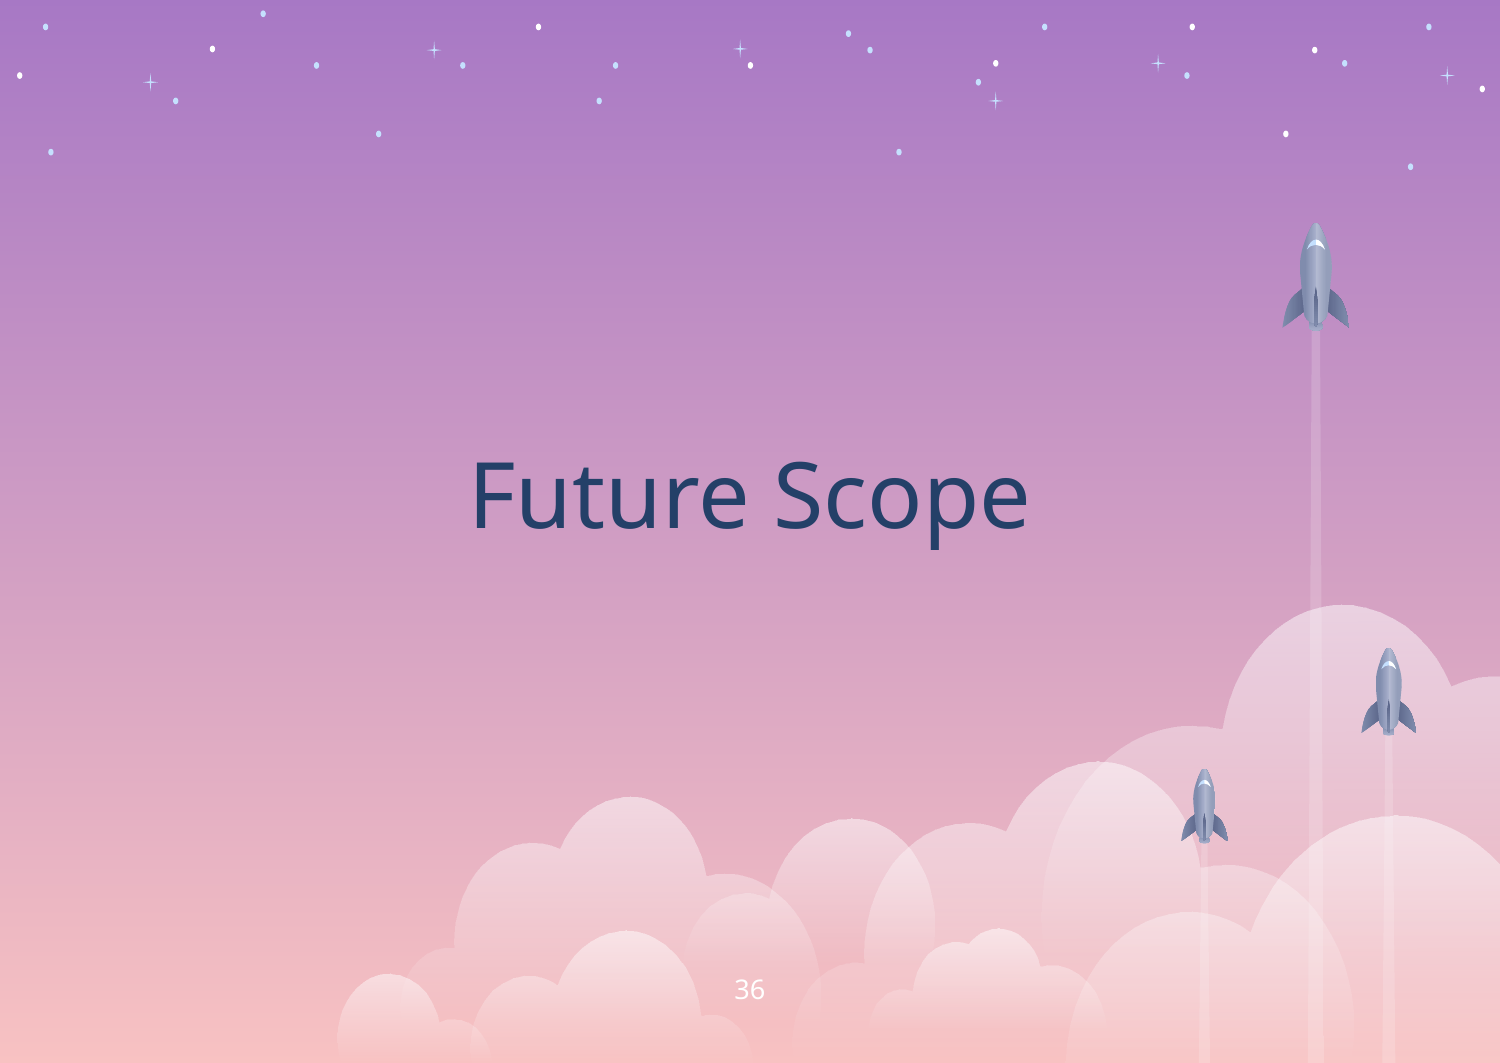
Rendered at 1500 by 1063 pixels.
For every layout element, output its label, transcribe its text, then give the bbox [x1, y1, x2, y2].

slide_number 36 [705, 950, 795, 1032]
title Future Scope [140, 358, 1360, 549]
